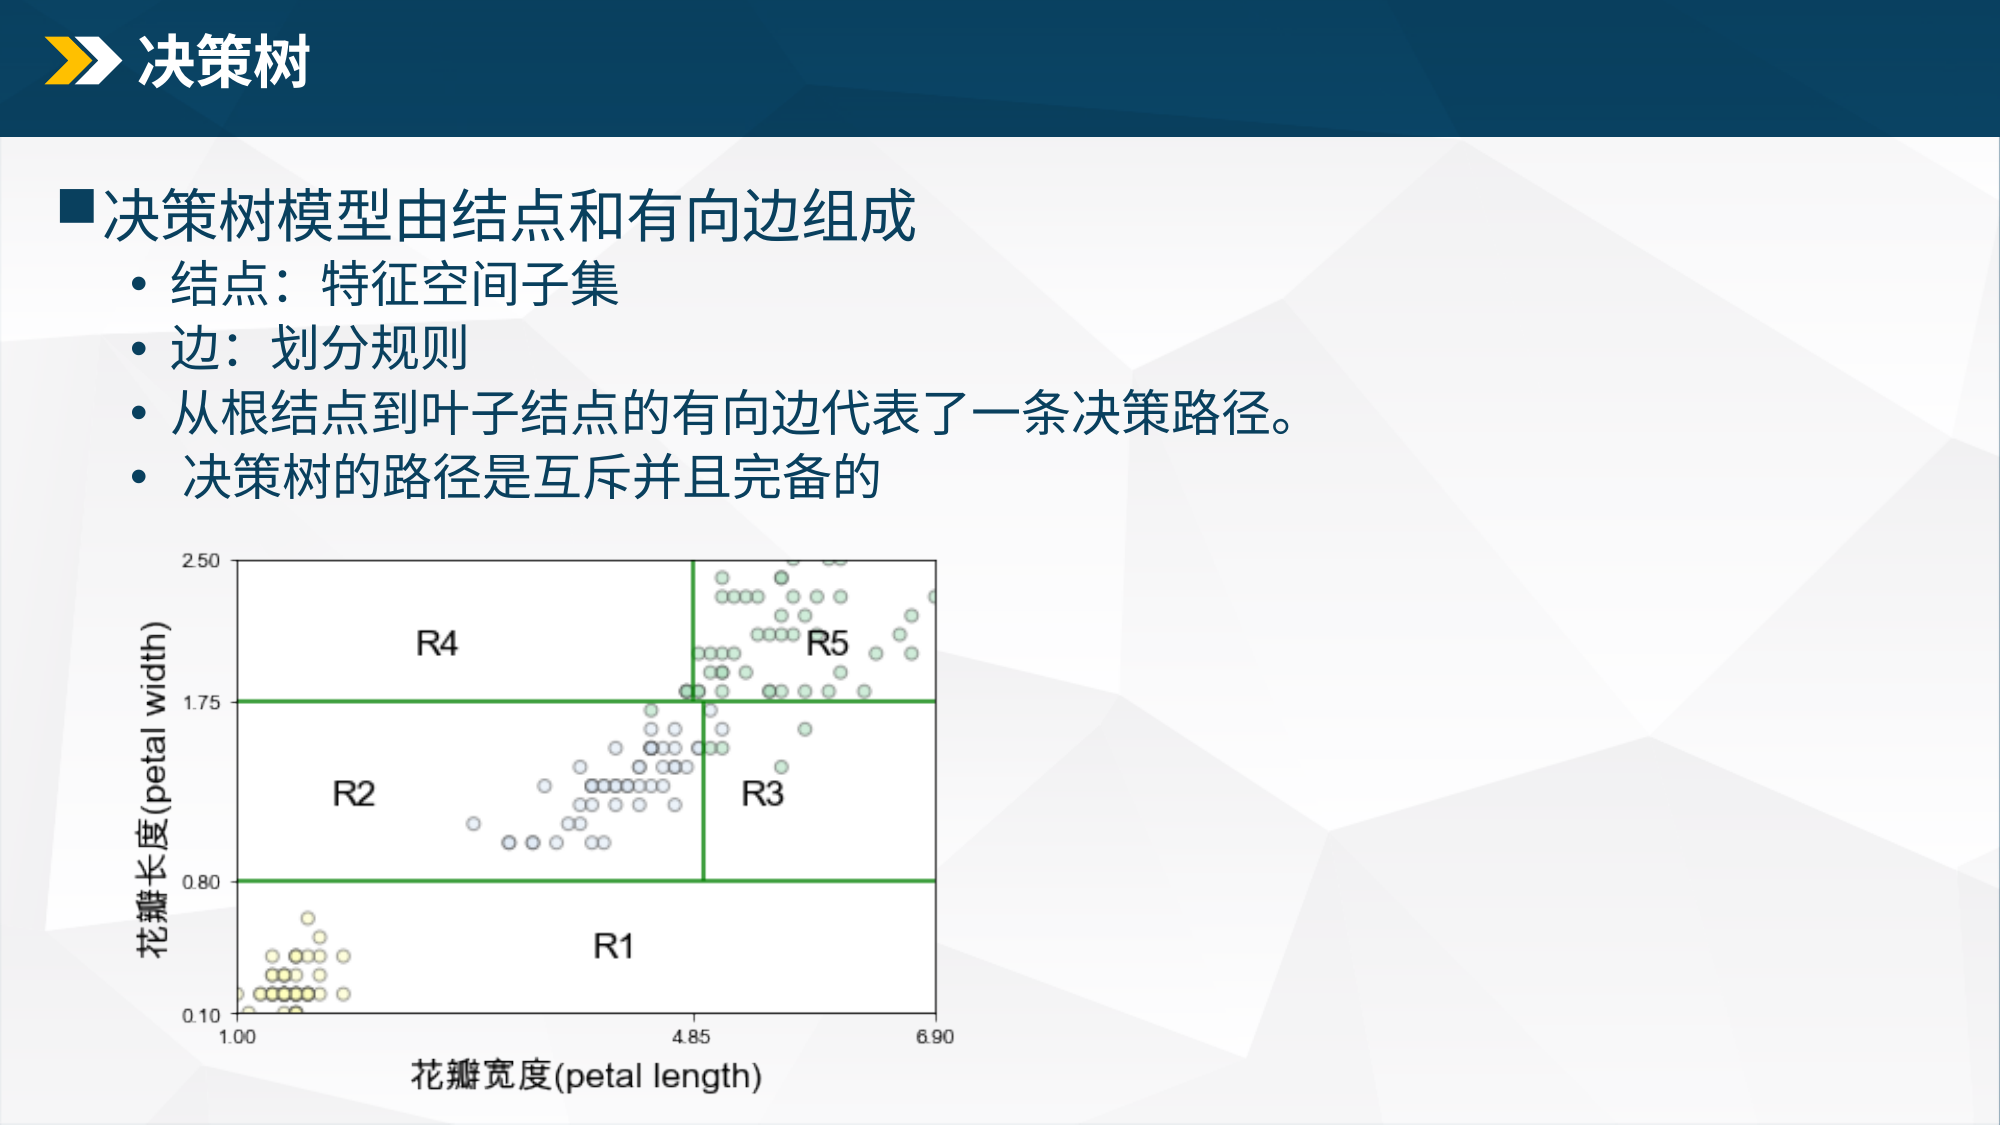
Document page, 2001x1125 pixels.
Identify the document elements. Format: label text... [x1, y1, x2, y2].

picture [0, 0, 2000, 1125]
title 决策树 [122, 25, 1723, 137]
list 决策树模型由结点和有向边组成 结点：特征空间子集 边：划分规则 从根结点到叶子结点的有向边代表了一条决策路径。 决策树的路径是互斥并且完备的 [40, 136, 1805, 996]
